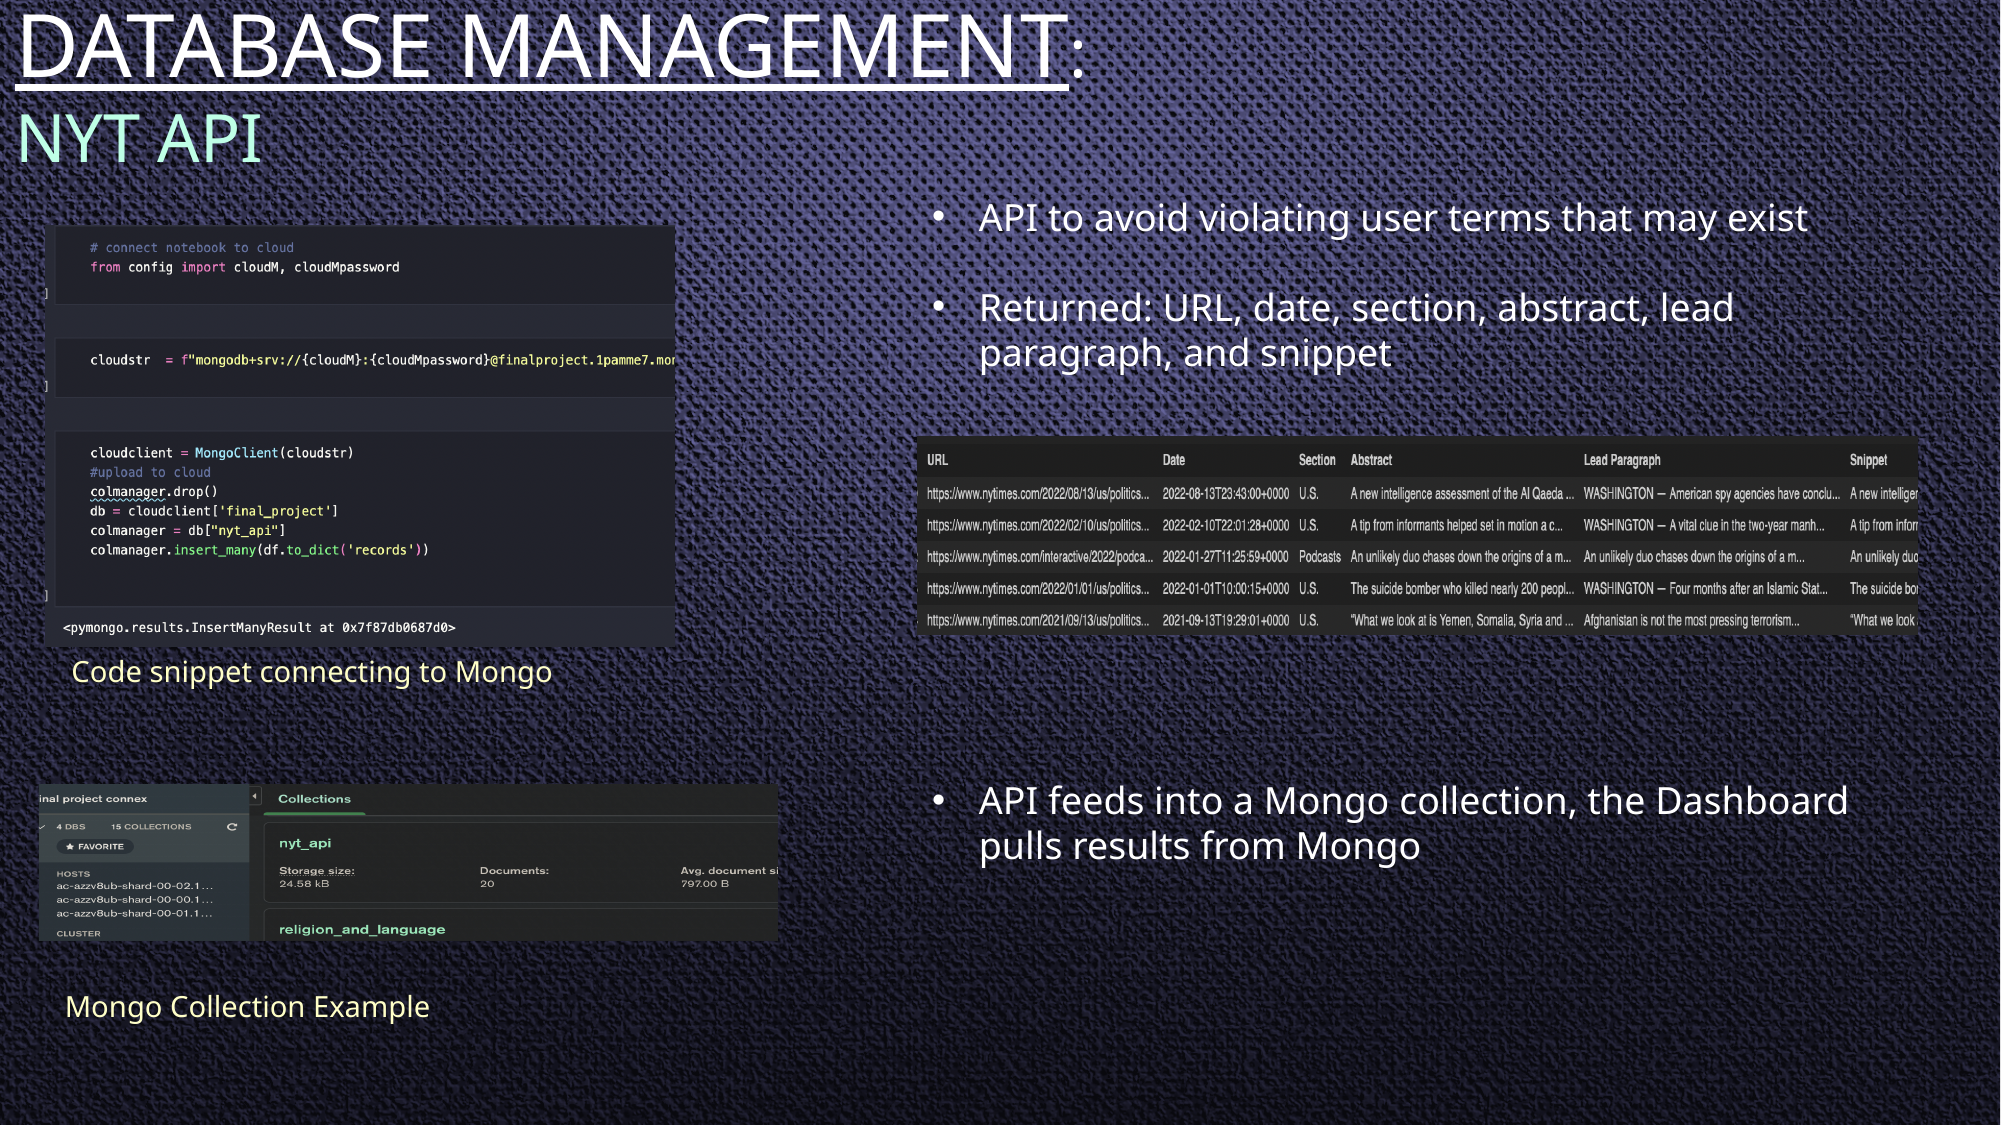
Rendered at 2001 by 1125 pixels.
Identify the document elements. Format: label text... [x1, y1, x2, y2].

picture [26, 225, 676, 647]
text_box API to avoid violating user terms that may exist Returned: URL, date, section, abstract, lead paragraph, and snippet [917, 186, 1918, 435]
picture [917, 435, 1918, 636]
title Database management: NYT API [0, 0, 1625, 240]
picture [38, 783, 779, 941]
text_box API feeds into a Mongo collection, the Dashboard pulls results from Mongo [917, 769, 1937, 874]
text_box API to avoid violating user terms that may exist Returned: URL, date, section, abstract, lead paragraph, and snippet [917, 636, 1918, 769]
text_box Code snippet connecting to Mongo [56, 647, 569, 696]
text_box Mongo Collection Example [49, 980, 446, 1031]
